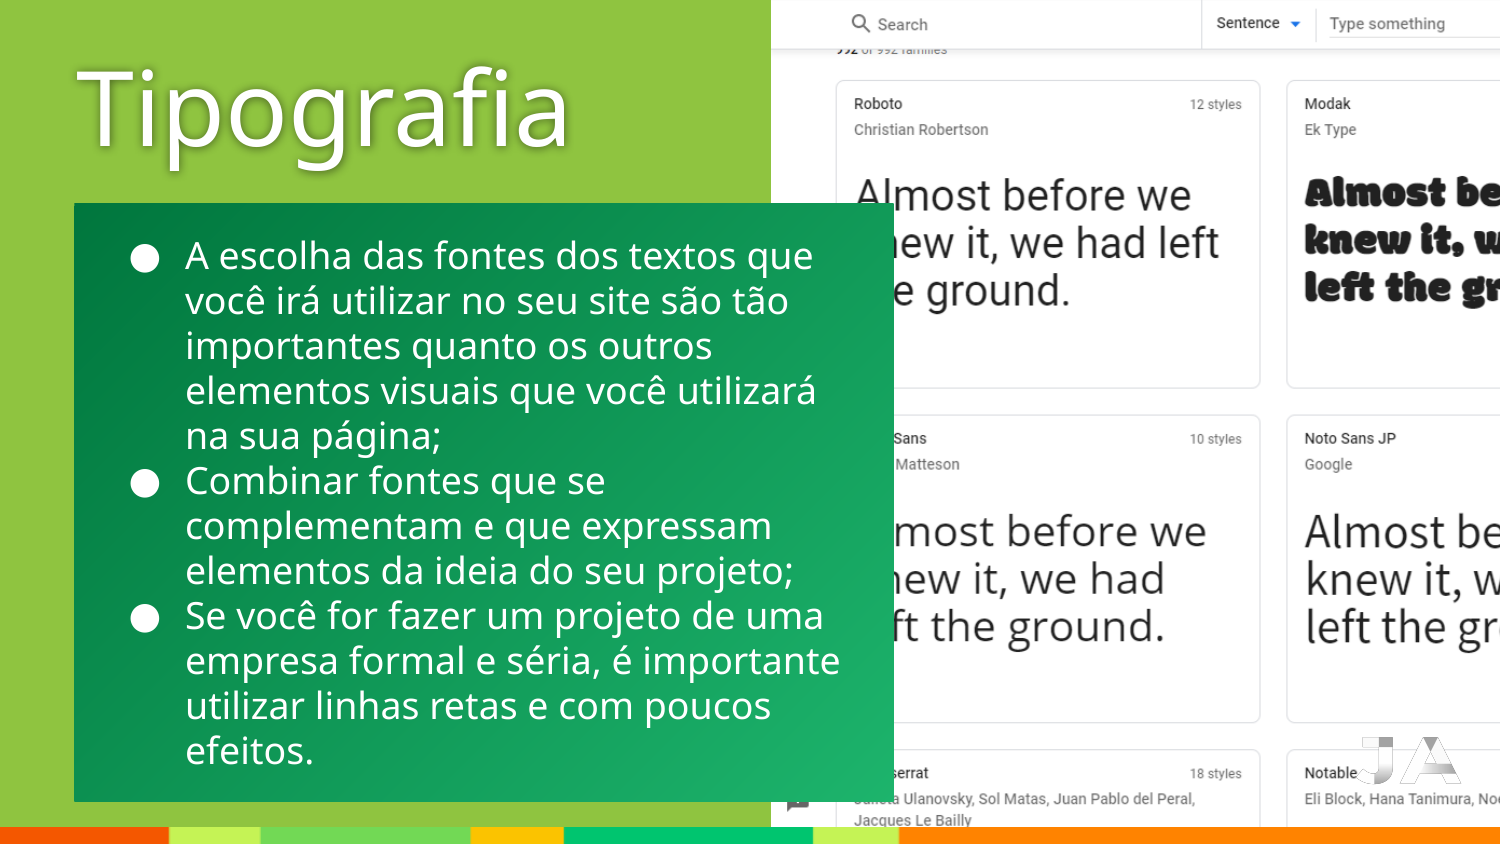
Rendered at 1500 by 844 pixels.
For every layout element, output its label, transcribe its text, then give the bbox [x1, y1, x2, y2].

picture [0, 0, 1500, 844]
text_box Tipografia [61, 27, 765, 190]
text_box A escolha das fontes dos textos que você irá utilizar no seu site são tão importantes quanto os outros elementos visuais que você utilizará na sua página; Combinar fontes que se complementam e que expressam elementos da ideia do seu projeto; Se você for fazer um projeto de uma empresa formal e séria, é importante utilizar linhas retas e com poucos efeitos. [95, 216, 765, 749]
text_box [74, 203, 765, 802]
